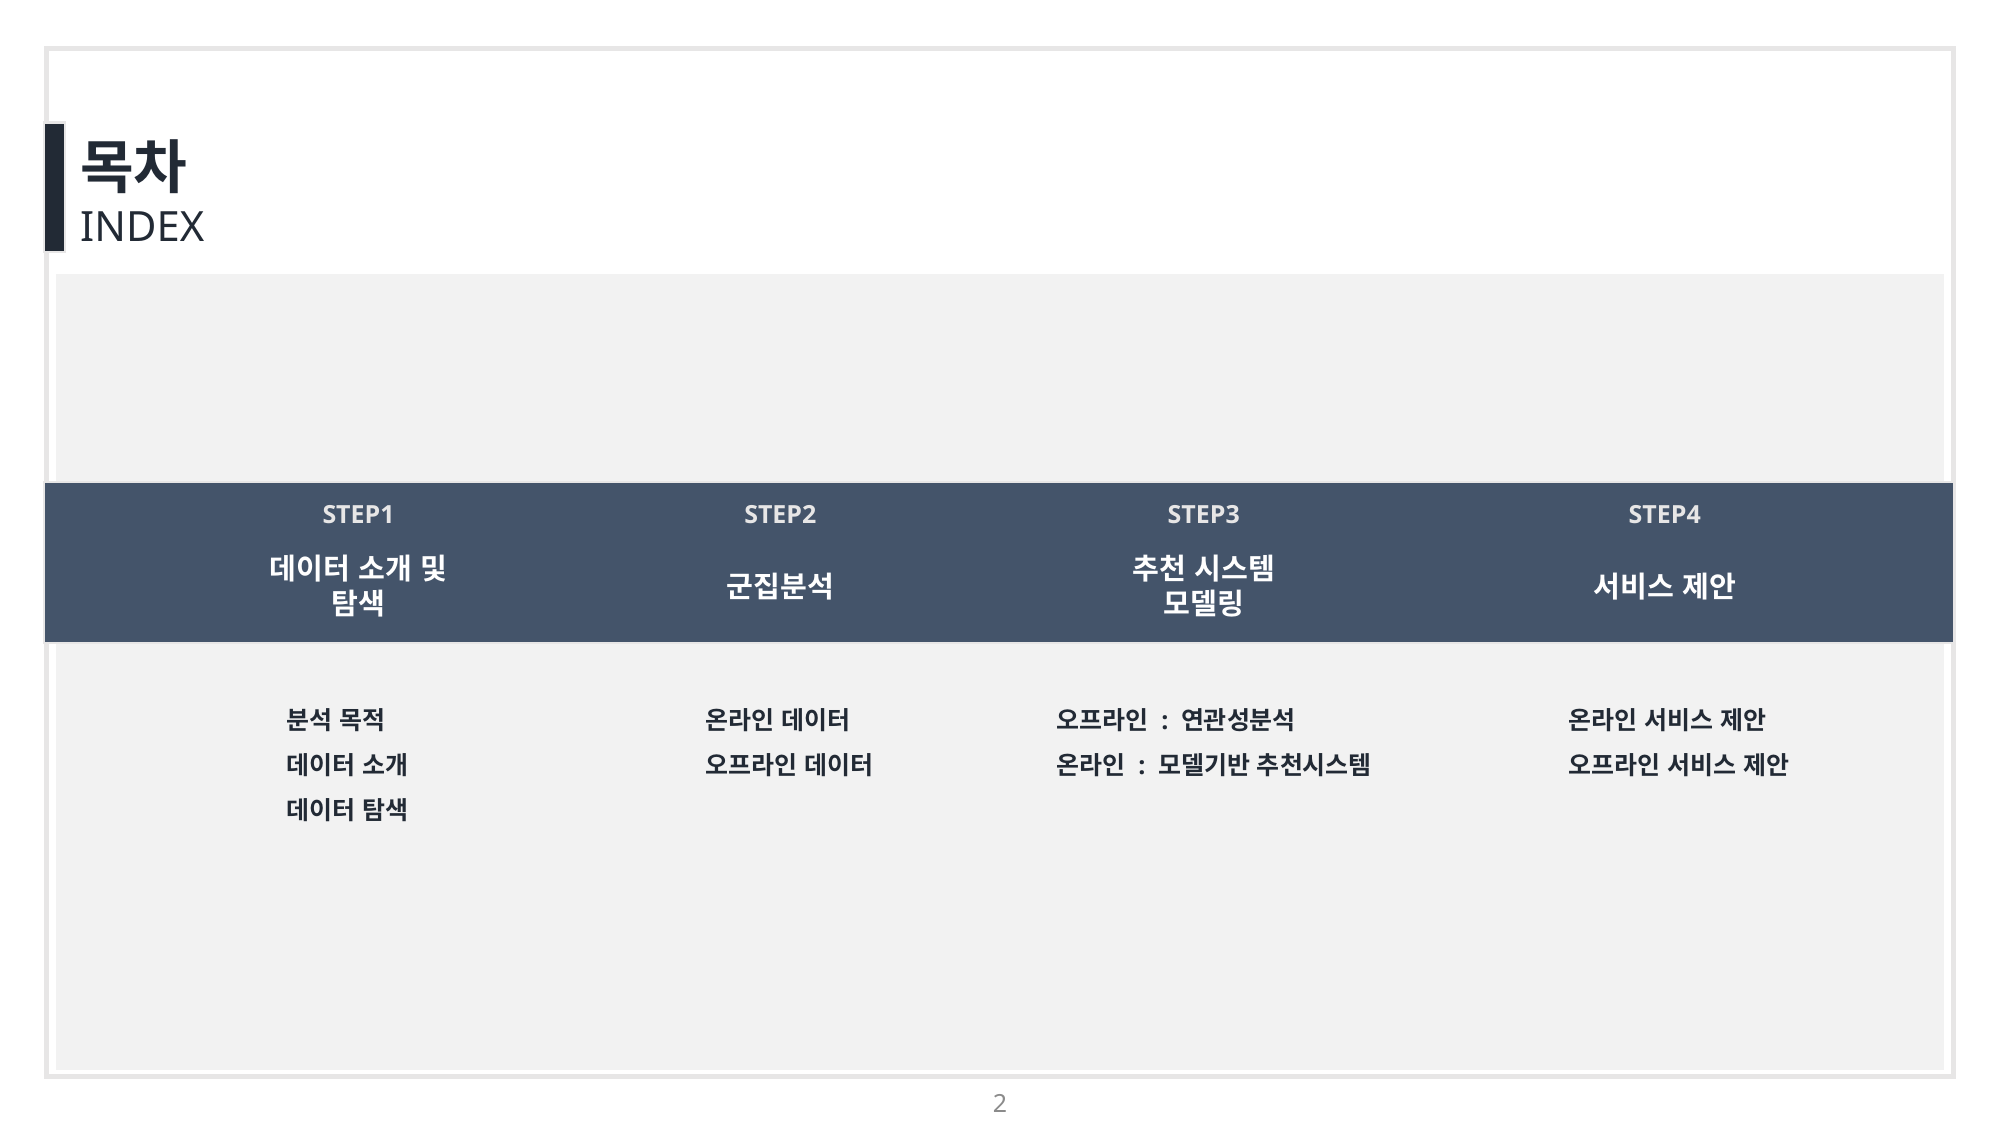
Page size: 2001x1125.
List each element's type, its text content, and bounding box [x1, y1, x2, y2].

text_box STEP4 [1581, 490, 1749, 536]
text_box 오프라인 : 연관성분석 온라인 : 모델기반 추천시스템 [1041, 682, 1394, 787]
text_box STEP2 [697, 490, 864, 536]
text_box 서비스 제안 [1555, 560, 1774, 611]
text_box 추천 시스템 모델링 [1094, 542, 1313, 628]
text_box 군집분석 [697, 561, 864, 611]
text_box 목차 INDEX [65, 122, 345, 258]
text_box 온라인 서비스 제안 오프라인 서비스 제안 [1554, 682, 1822, 787]
text_box [43, 481, 1955, 644]
slide_number 2 [774, 1075, 1225, 1125]
text_box 데이터 소개 및 탐색 [249, 543, 468, 628]
text_box STEP1 [275, 490, 442, 536]
text_box STEP3 [1120, 490, 1288, 536]
text_box 온라인 데이터 오프라인 데이터 [690, 682, 926, 787]
text_box [43, 121, 66, 253]
text_box 분석 목적 데이터 소개 데이터 탐색 [272, 682, 540, 832]
